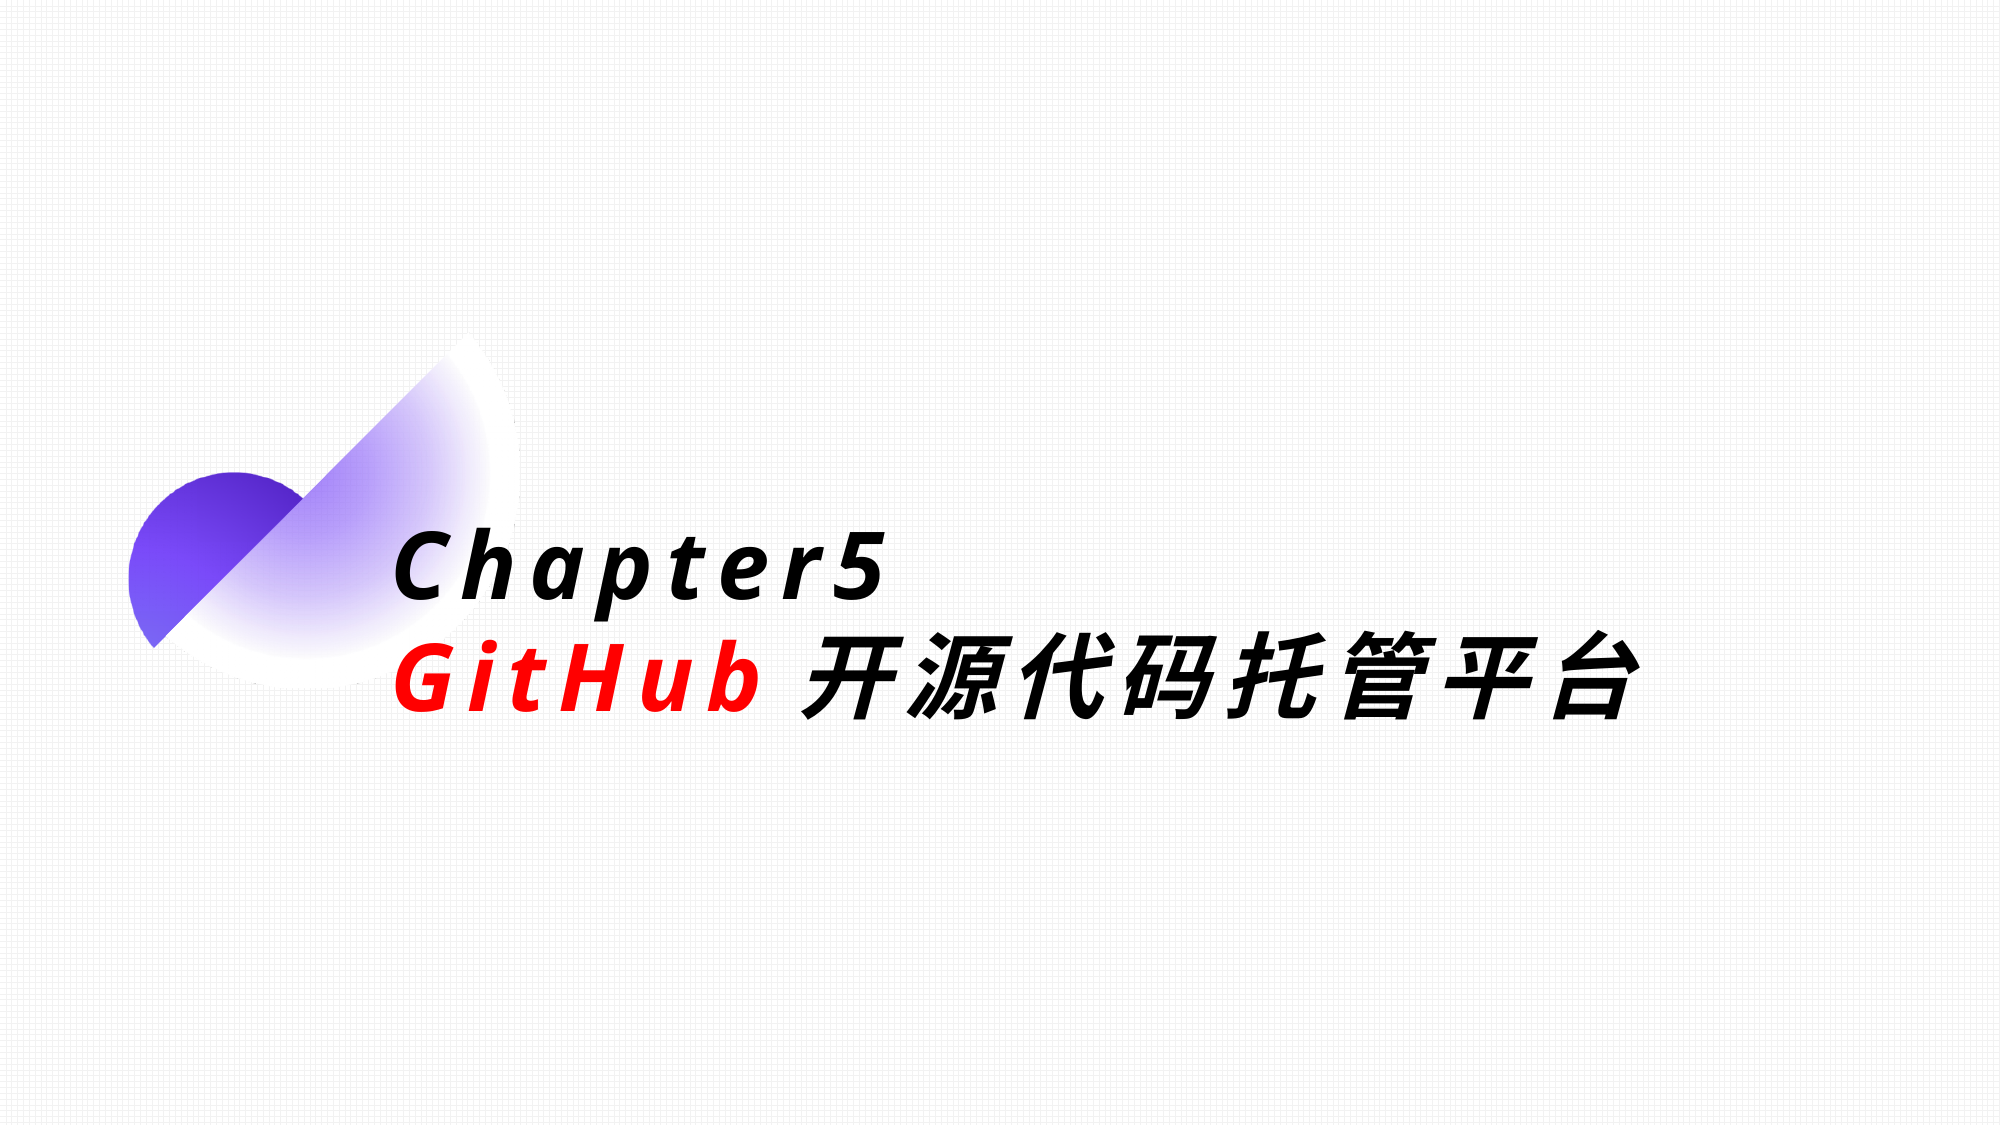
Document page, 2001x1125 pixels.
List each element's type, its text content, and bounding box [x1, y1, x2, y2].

text_box Chapter5 GitHub开源代码托管平台 [375, 498, 1796, 738]
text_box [92, 257, 520, 689]
